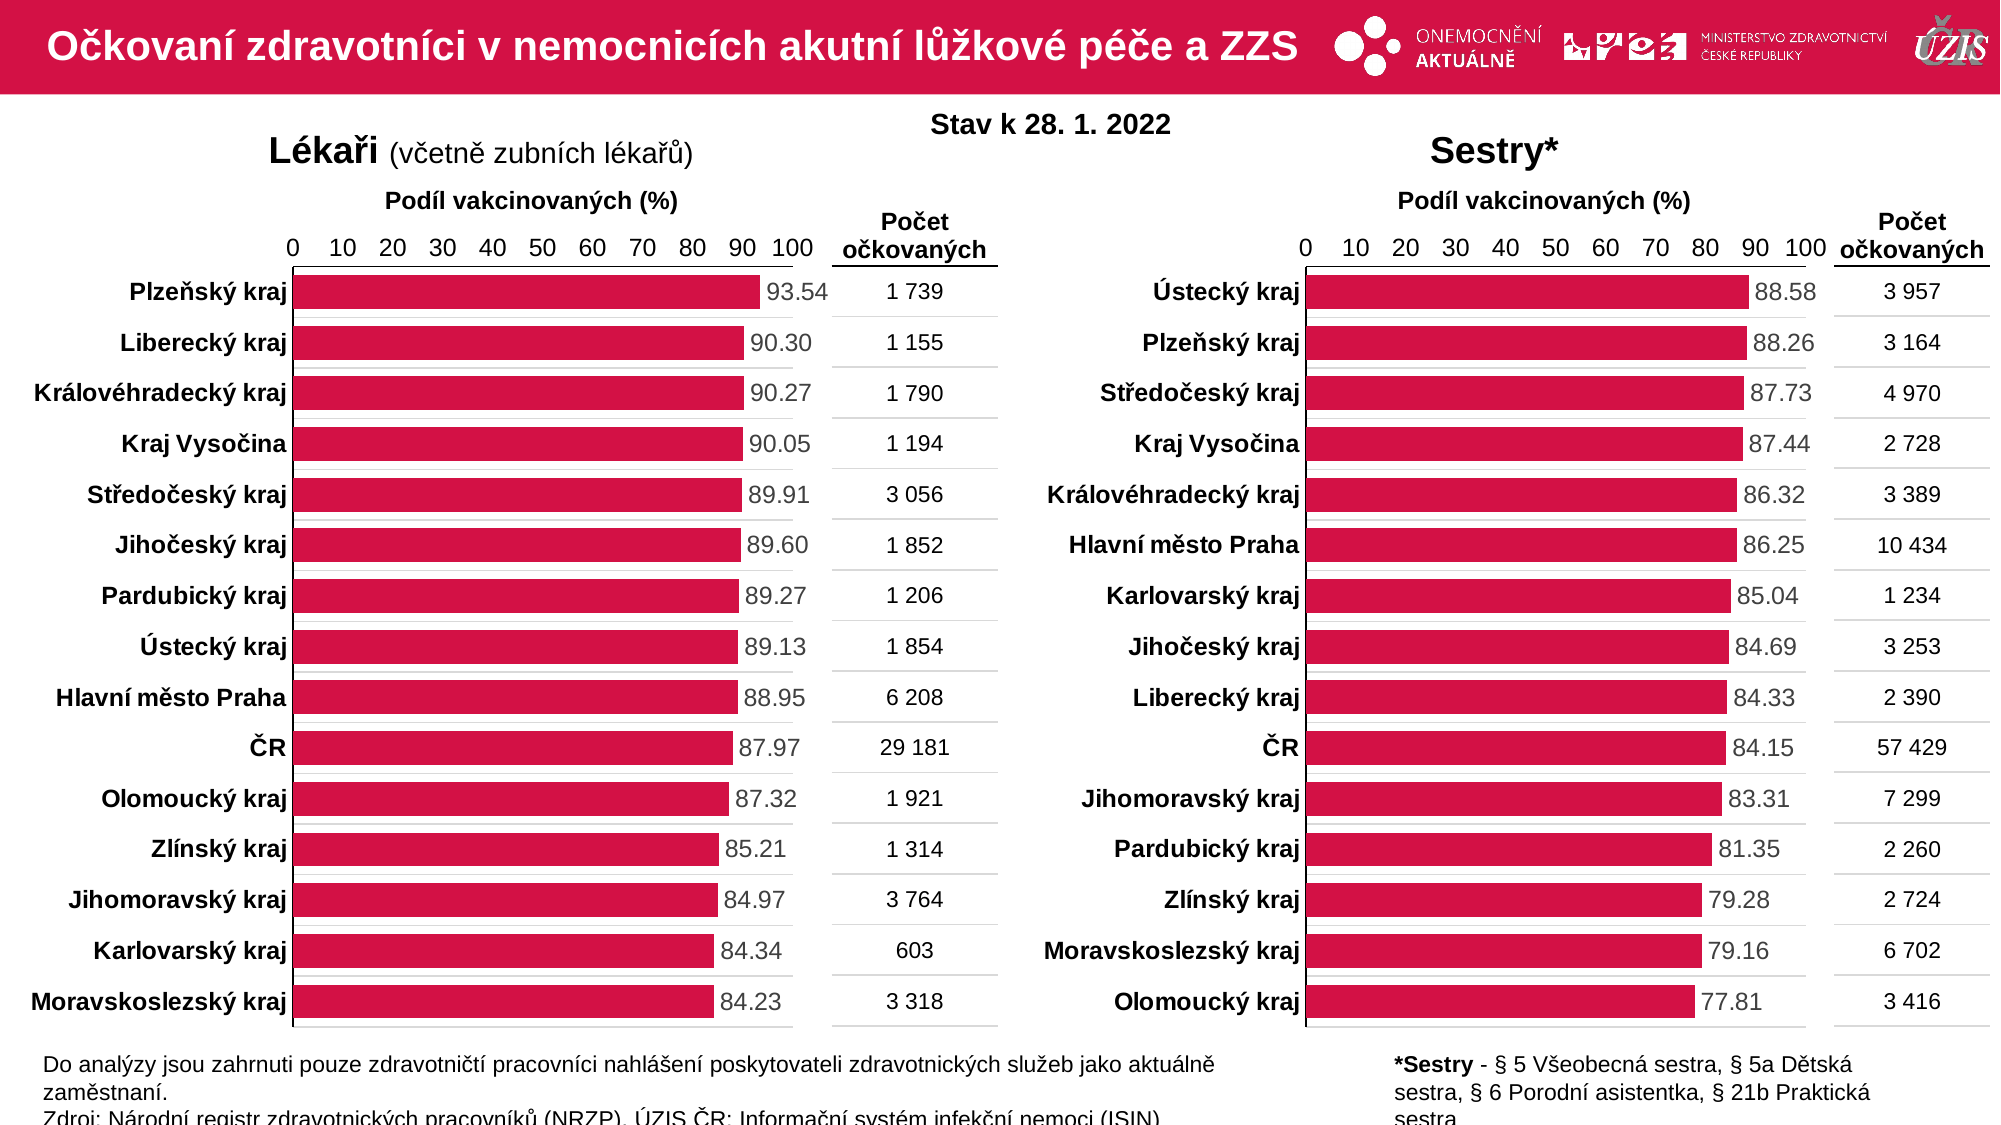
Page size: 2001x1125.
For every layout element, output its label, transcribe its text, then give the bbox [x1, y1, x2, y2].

table_cell 3 957 [1845, 267, 1990, 315]
text_box Lékaři (včetně zubních lékařů) [43, 118, 919, 179]
table_cell 1 921 [832, 773, 998, 822]
table_cell 1 852 [832, 520, 998, 569]
text_box Podíl vakcinovaných (%) [1284, 179, 1806, 210]
table_cell 1 234 [1845, 571, 1990, 619]
table_cell 1 155 [832, 317, 998, 366]
table_cell 3 164 [1845, 317, 1990, 366]
table_cell 603 [832, 925, 998, 974]
table_cell 3 056 [832, 469, 998, 518]
table_cell 2 728 [1845, 419, 1990, 467]
chart [1014, 210, 1845, 1050]
table_header Počet očkovaných [832, 204, 998, 265]
table_cell 3 764 [832, 875, 998, 924]
table_cell 1 739 [832, 267, 998, 316]
table_cell 57 429 [1845, 723, 1990, 771]
text_box *Sestry - § 5 Všeobecná sestra, § 5a Dětská sestra, § 6 Porodní asistentka, § 21b Praktická sestra [1379, 1042, 1943, 1125]
table_cell 2 724 [1845, 875, 1990, 924]
table_header Počet očkovaných [1834, 204, 1990, 265]
table_cell 6 702 [1845, 925, 1990, 974]
text_box Stav k 28. 1. 2022 [890, 97, 1221, 148]
table_cell 3 253 [1845, 621, 1990, 670]
table_cell 2 260 [1845, 824, 1990, 873]
text_box Podíl vakcinovaných (%) [271, 179, 793, 210]
table_cell 10 434 [1845, 520, 1990, 569]
table_cell 3 318 [832, 976, 998, 1025]
text_box Do analýzy jsou zahrnuti pouze zdravotničtí pracovníci nahlášení poskytovateli zdravotnických služeb jako aktuálně zaměstnaní. Zdroj: Národní registr zdravotnických pracovníků (NRZP), ÚZIS ČR; Informační systém infekční nemoci (ISIN) [28, 1042, 1358, 1125]
table_cell 7 299 [1845, 773, 1990, 822]
picture [1563, 31, 1888, 60]
table_cell 29 181 [832, 723, 998, 772]
table_cell 6 208 [832, 672, 998, 721]
table_cell 4 970 [1845, 368, 1990, 417]
table_cell 1 194 [832, 419, 998, 468]
title Očkovaní zdravotníci v nemocnicích akutní lůžkové péče a ZZS [31, 0, 1350, 95]
picture [1915, 15, 1989, 66]
picture [1350, 16, 1542, 76]
table_cell 1 314 [832, 824, 998, 873]
table_cell 3 416 [1845, 976, 1990, 1025]
table_cell 1 206 [832, 571, 998, 620]
chart [1, 210, 832, 1050]
table_cell 1 790 [832, 368, 998, 417]
text_box Sestry* [1056, 118, 1932, 179]
table_cell 2 390 [1845, 672, 1990, 721]
table_cell 3 389 [1845, 469, 1990, 518]
table_cell 1 854 [832, 621, 998, 670]
